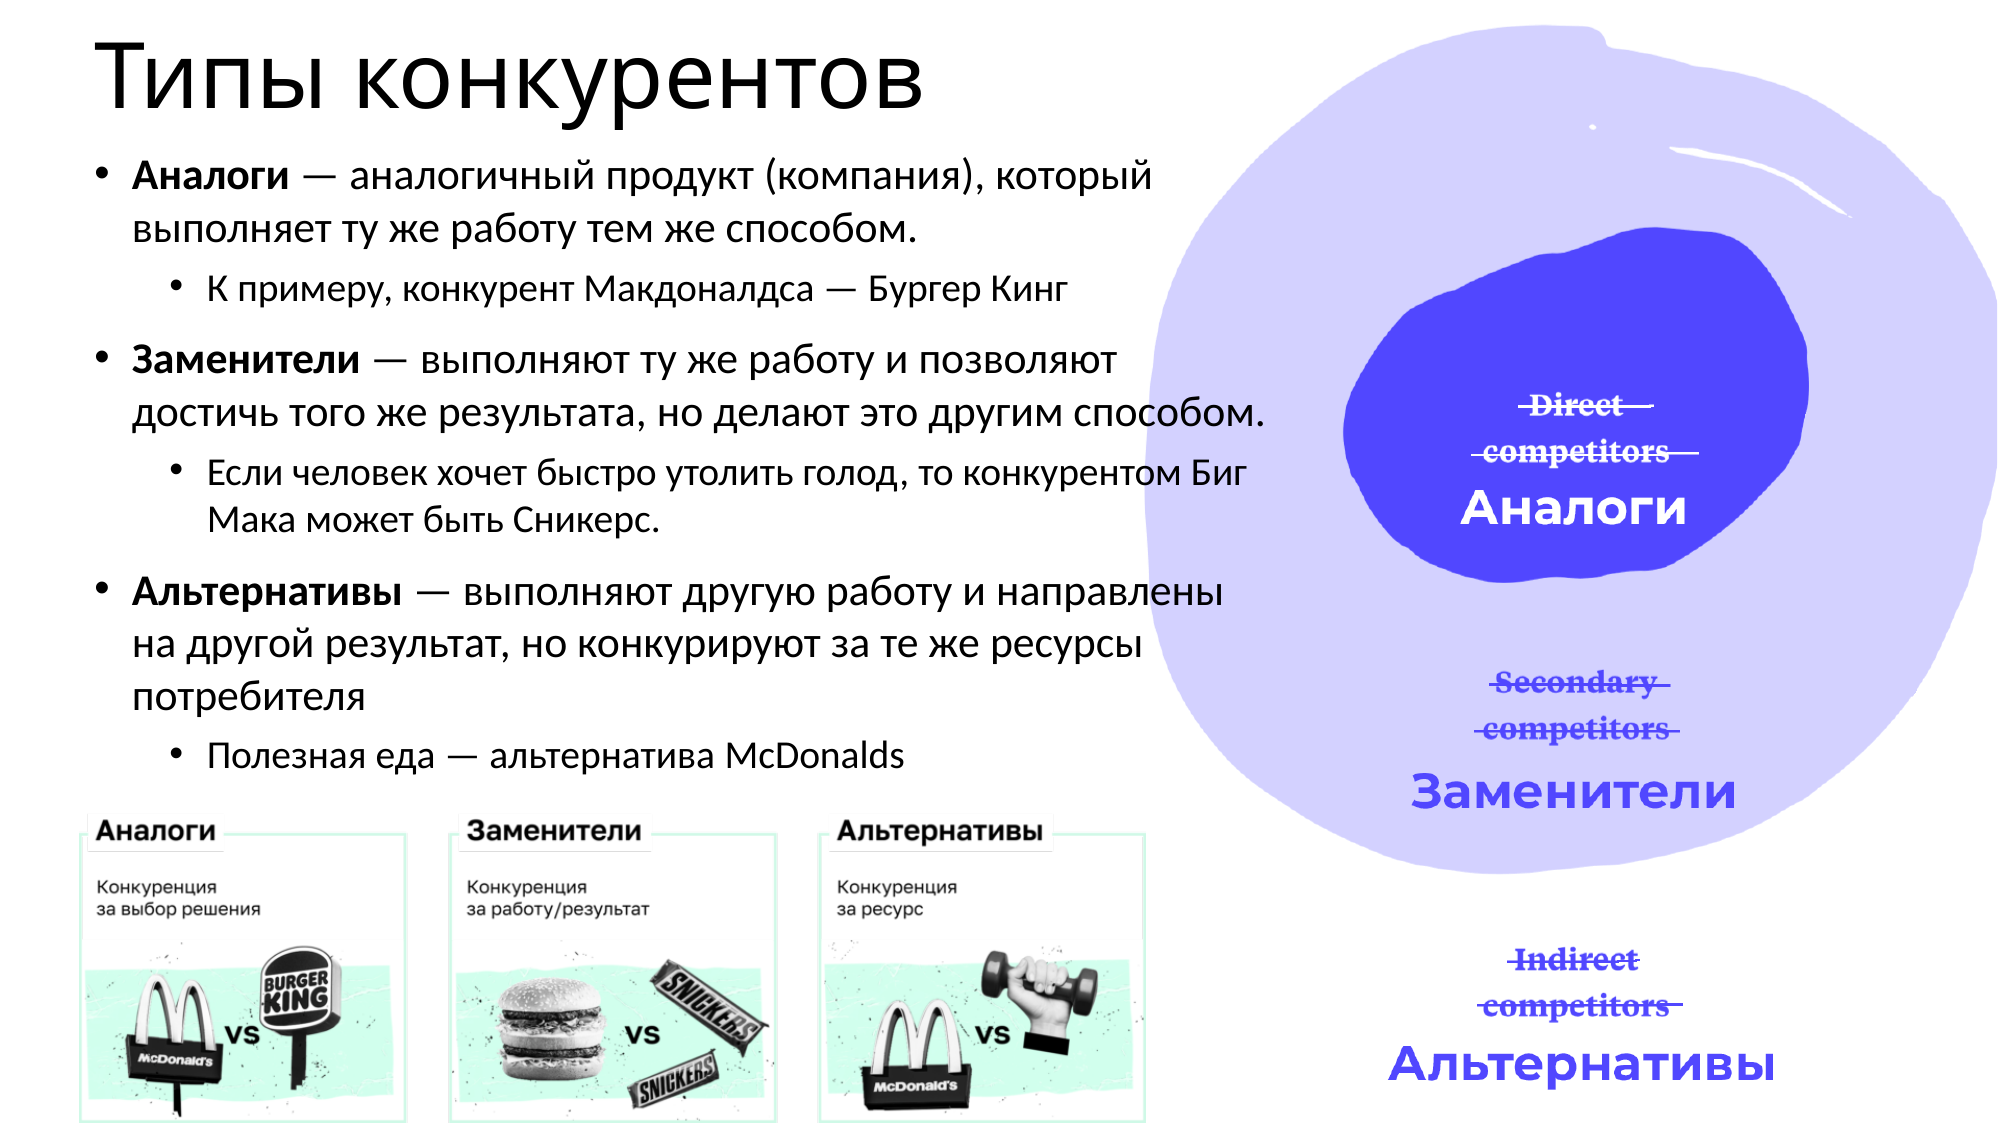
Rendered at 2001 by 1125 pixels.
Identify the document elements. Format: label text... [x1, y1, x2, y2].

list Аналоги — аналогичный продукт (компания), который выполняет ту же работу тем же способом. К примеру, конкурент Макдоналдса — Бургер Кинг Заменители — выполняют ту же работу и позволяют достичь того же результата, но делают это другим способом. Если человек хочет быстро утолить голод, то конкурентом Биг Мака может быть Сникерс. Альтернативы — выполняют другую работу и направлены на другой результат, но конкурируют за те же ресурсы потребителя Полезная еда — альтернатива McDonalds [79, 138, 1132, 779]
picture [79, 0, 1998, 1125]
title Типы конкурентов [79, 18, 1132, 138]
